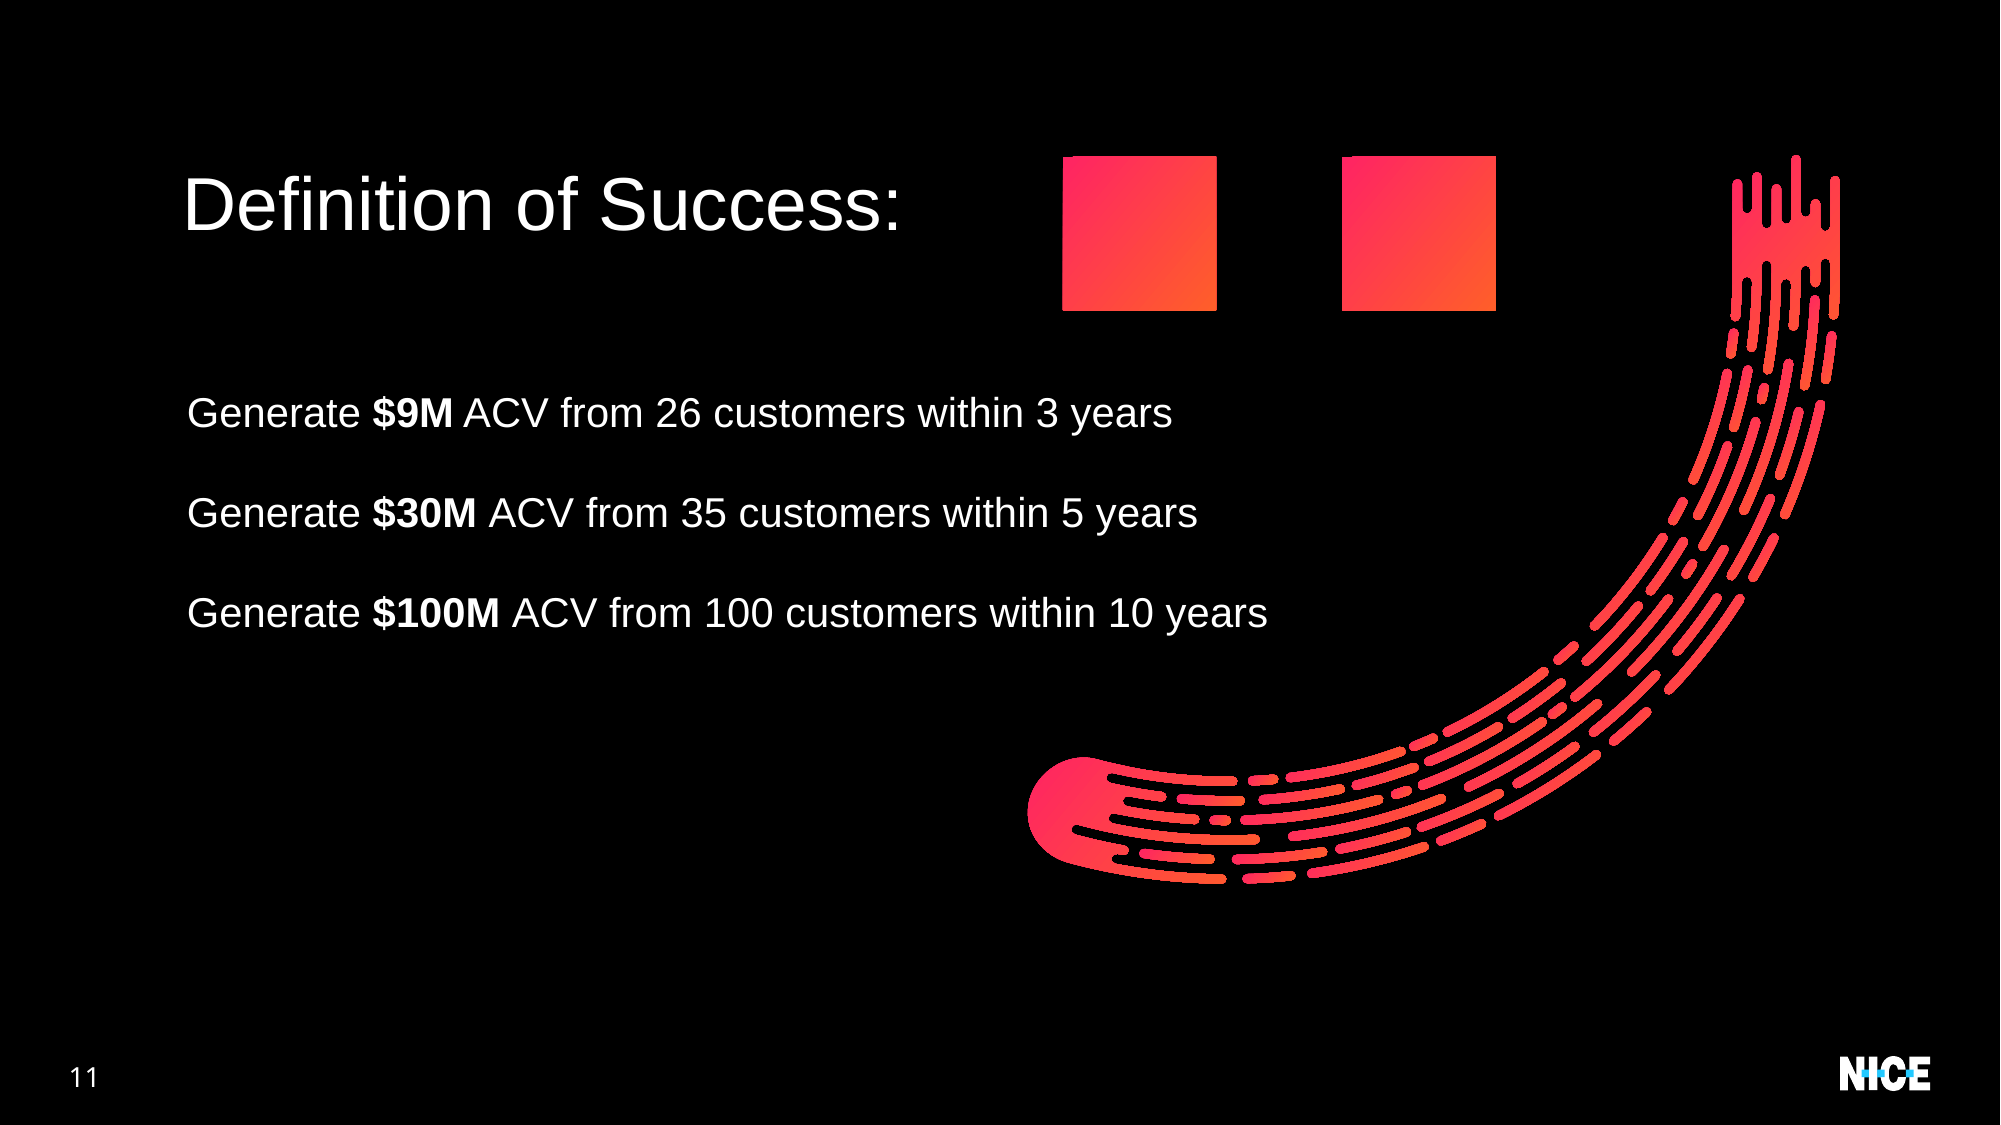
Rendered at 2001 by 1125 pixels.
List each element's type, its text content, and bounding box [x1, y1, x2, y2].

slide_number 11 [41, 1048, 183, 1109]
text_box Generate $9M ACV from 26 customers within 3 years Generate $30M ACV from 35 customers within 5 years Generate $100M ACV from 100 customers within 10 years [172, 378, 1319, 644]
title Definition of Success: [182, 155, 1019, 262]
